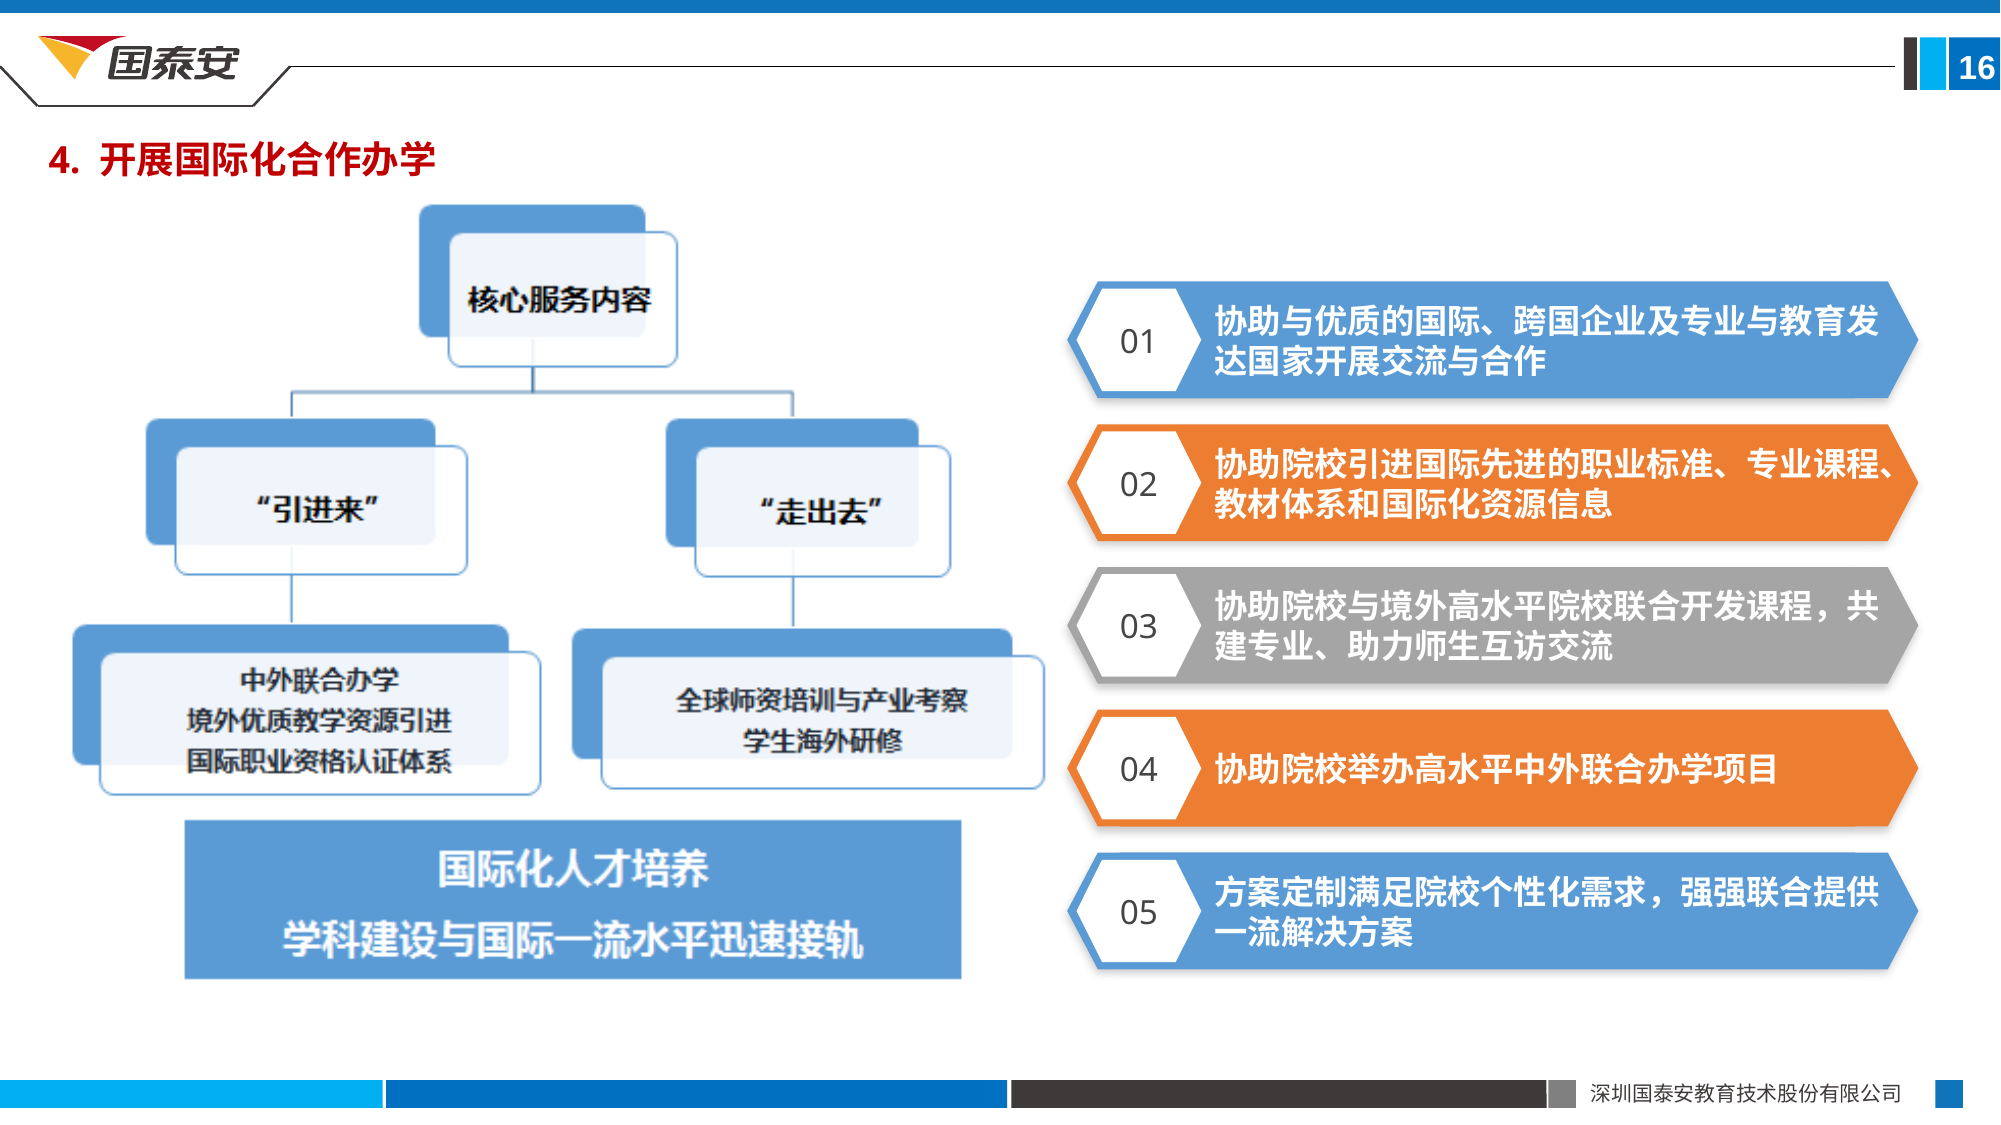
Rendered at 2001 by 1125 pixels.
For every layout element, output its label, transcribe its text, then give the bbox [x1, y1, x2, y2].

text_box 16 [1944, 38, 2000, 94]
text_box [1067, 281, 1919, 970]
picture [18, 197, 1068, 1003]
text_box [0, 66, 290, 106]
text_box 4. 开展国际化合作办学 [0, 106, 531, 189]
